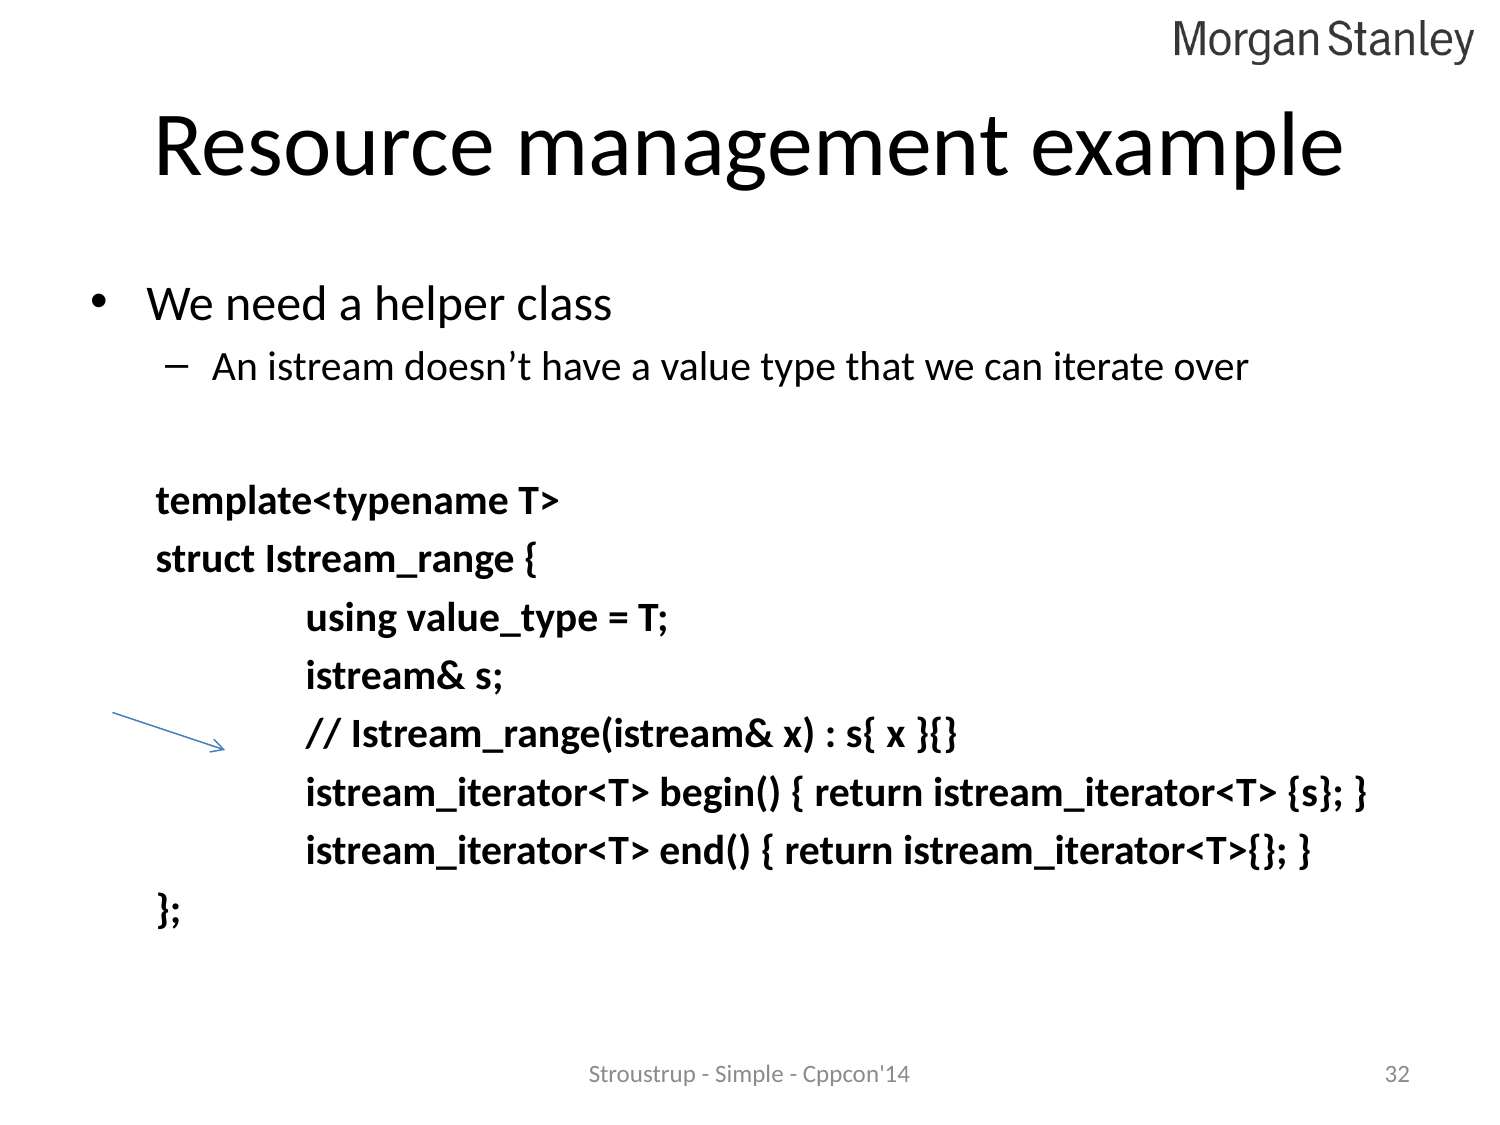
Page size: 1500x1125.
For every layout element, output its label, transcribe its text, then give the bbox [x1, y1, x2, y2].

slide_number 32 [1074, 1042, 1425, 1103]
list We need a helper class An istream doesn’t have a value type that we can iterate over template<typename T> struct Istream_range { using value_type = T; istream& s; // Istream_range(istream& x) : s{ x }{} istream_iterator<T> begin() { return istream_iterator<T> {s}; } istream_iterator<T> end() { return istream_iterator<T>{}; } }; [75, 262, 1425, 1025]
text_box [112, 712, 226, 751]
title Resource management example [75, 45, 1425, 233]
picture [1175, 20, 1474, 65]
footer Stroustrup - Simple - Cppcon'14 [512, 1042, 988, 1103]
